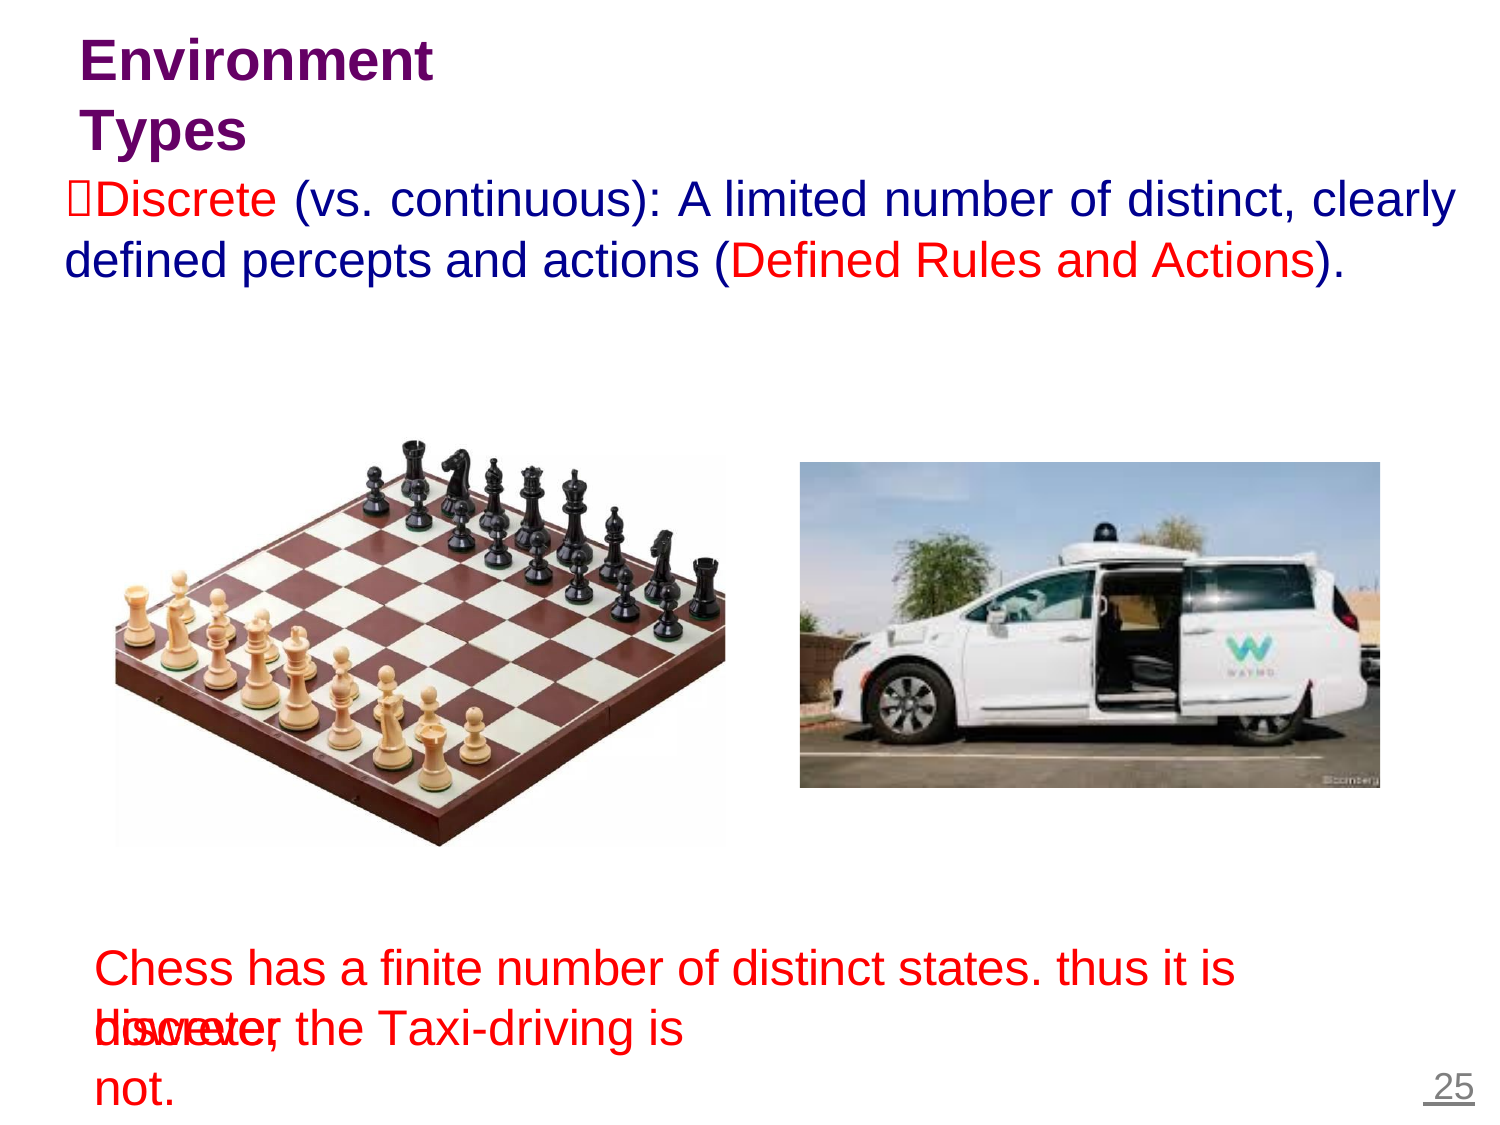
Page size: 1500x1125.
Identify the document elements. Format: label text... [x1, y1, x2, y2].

slide_number 25 [1420, 1061, 1480, 1125]
text_box Chess has a finite number of distinct states. thus it is discrete; [91, 935, 1430, 1056]
text_box however the Taxi-driving is not. [91, 995, 766, 1116]
text_box [112, 437, 729, 847]
text_box Environment Types [77, 22, 618, 162]
text_box [799, 462, 1381, 788]
text_box Discrete (vs. continuous): A limited number of distinct, clearly defined percepts and actions (Defined Rules and Actions). [62, 166, 1472, 288]
